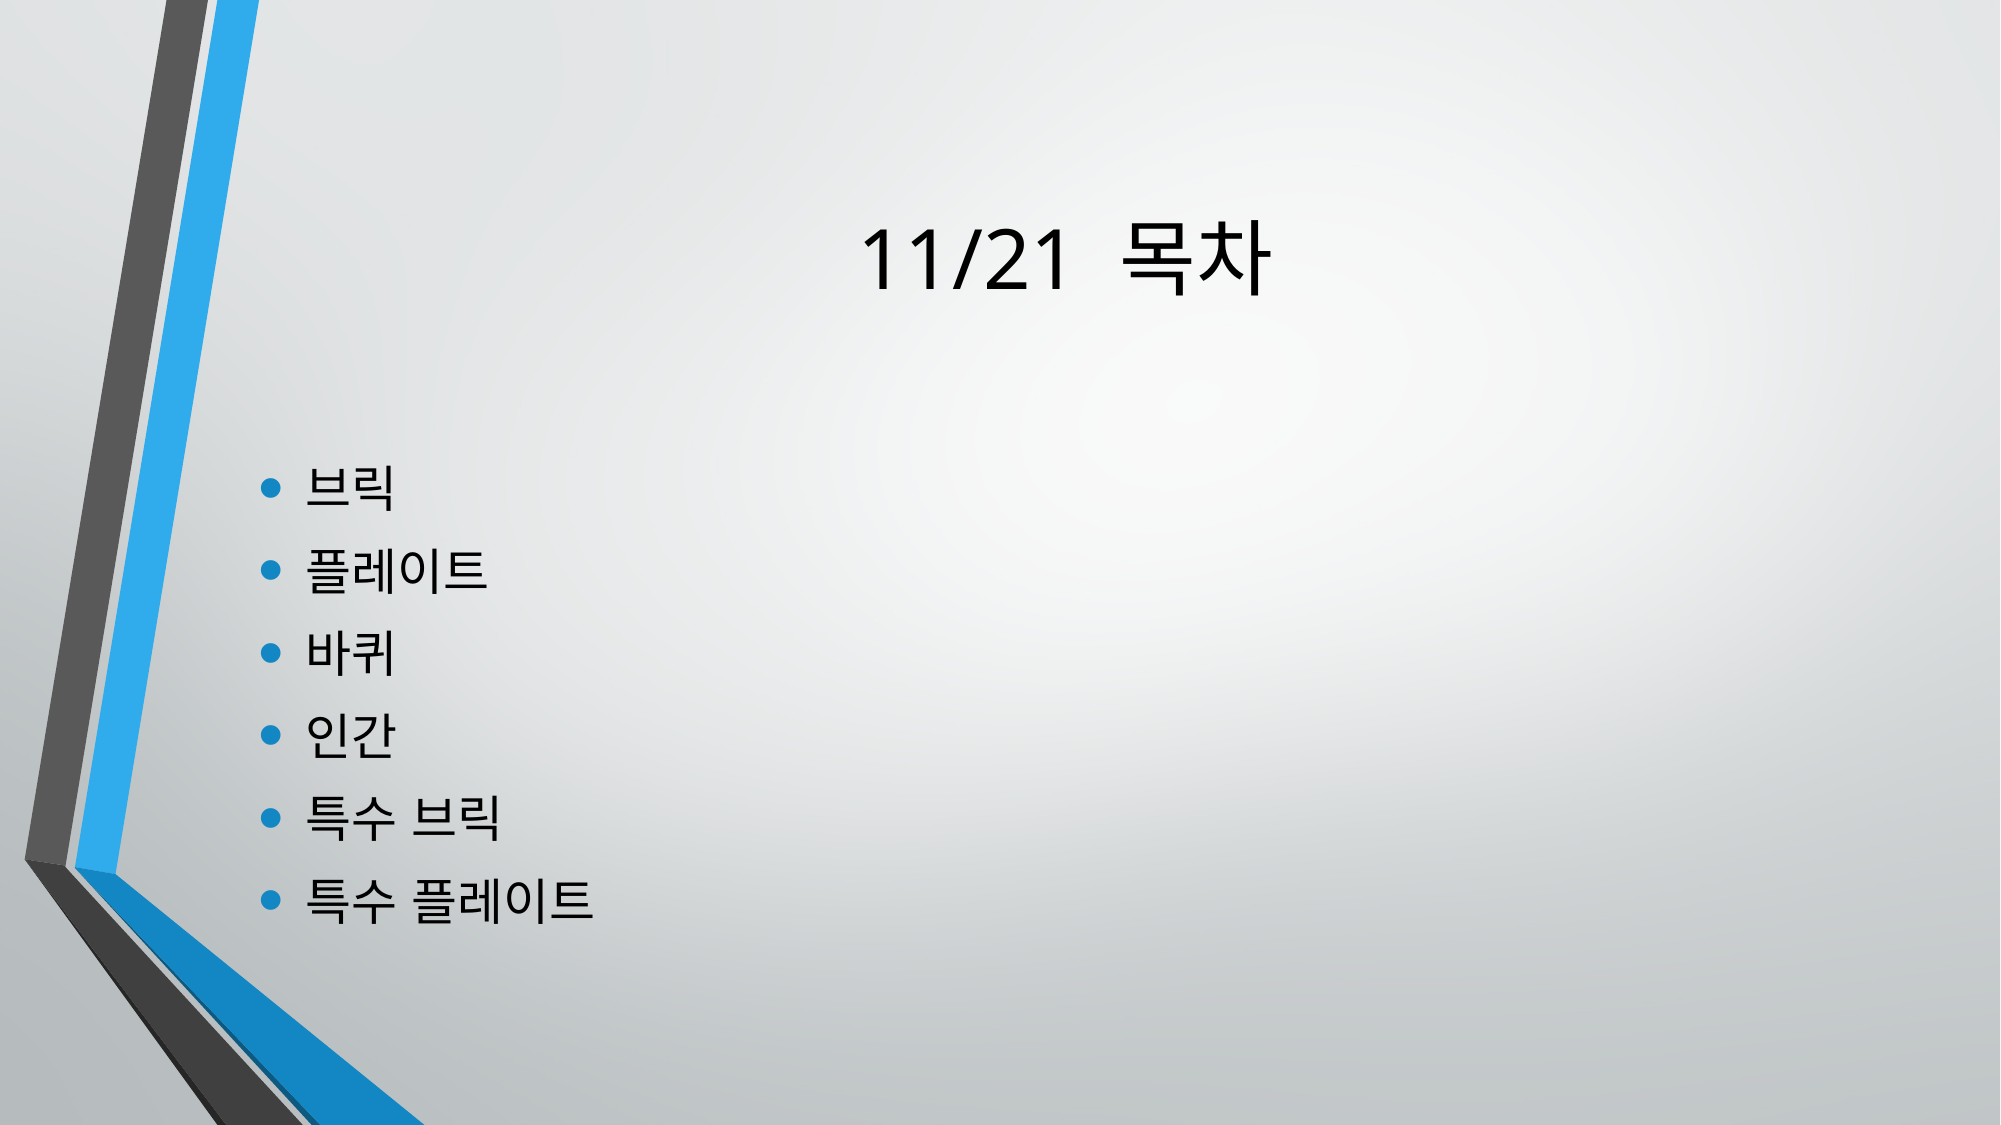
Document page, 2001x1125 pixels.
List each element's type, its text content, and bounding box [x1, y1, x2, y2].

title 11/21 목차 [243, 112, 1887, 400]
list 브릭 플레이트 바퀴 인간 특수 브릭 특수 플레이트 [243, 437, 1887, 950]
